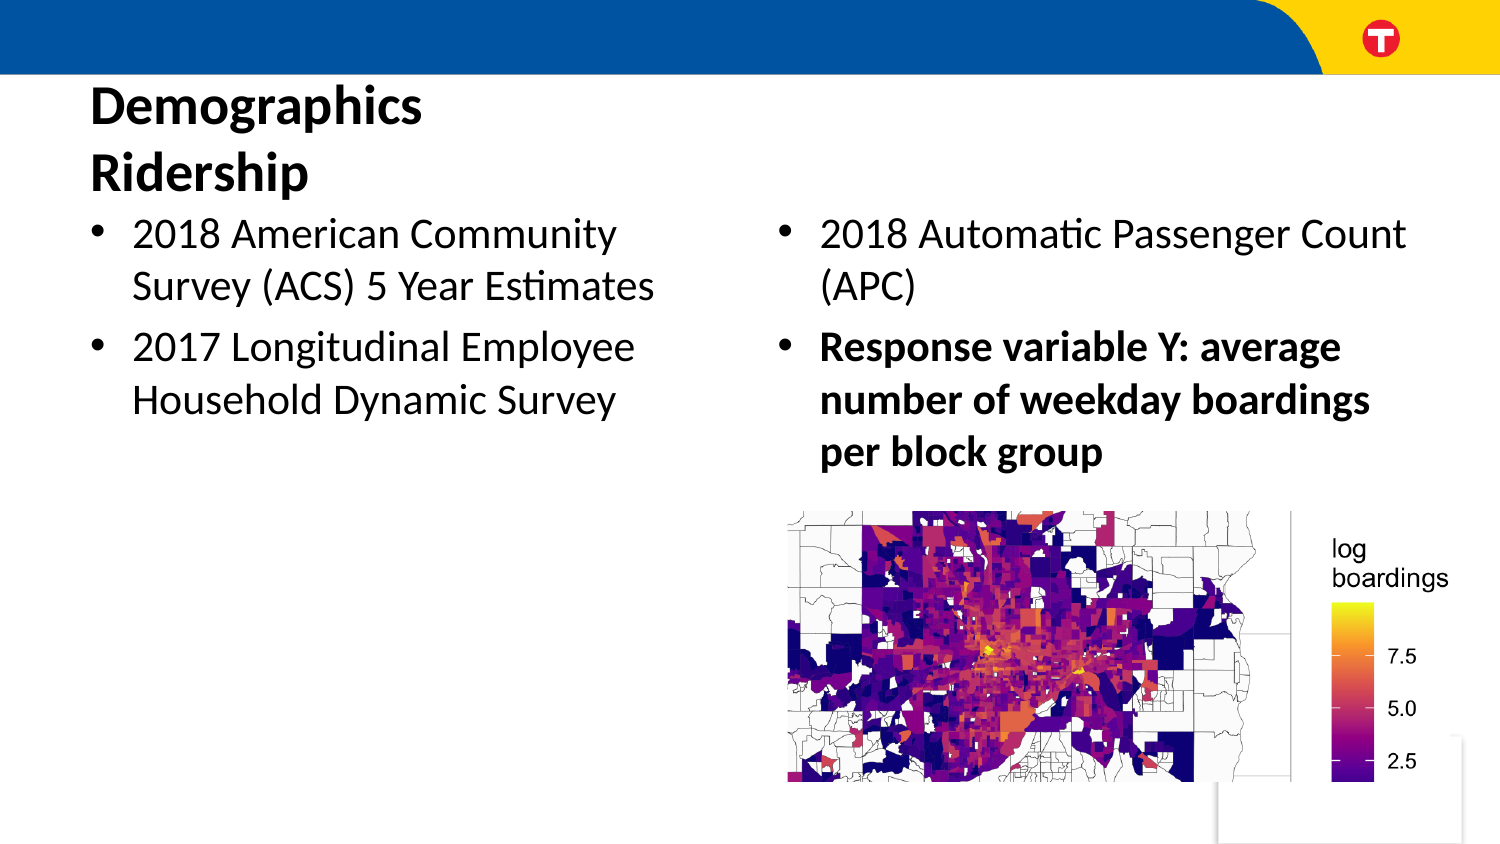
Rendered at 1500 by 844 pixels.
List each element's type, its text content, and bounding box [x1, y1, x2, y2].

picture [0, 0, 1500, 844]
title Demographics Ridership [75, 74, 1425, 197]
list 2018 American Community Survey (ACS) 5 Year Estimates 2017 Longitudinal Employee Household Dynamic Survey [75, 196, 738, 754]
list 2018 Automatic Passenger Count (APC) Response variable Y: average number of weekday boardings per block group [762, 196, 1425, 754]
